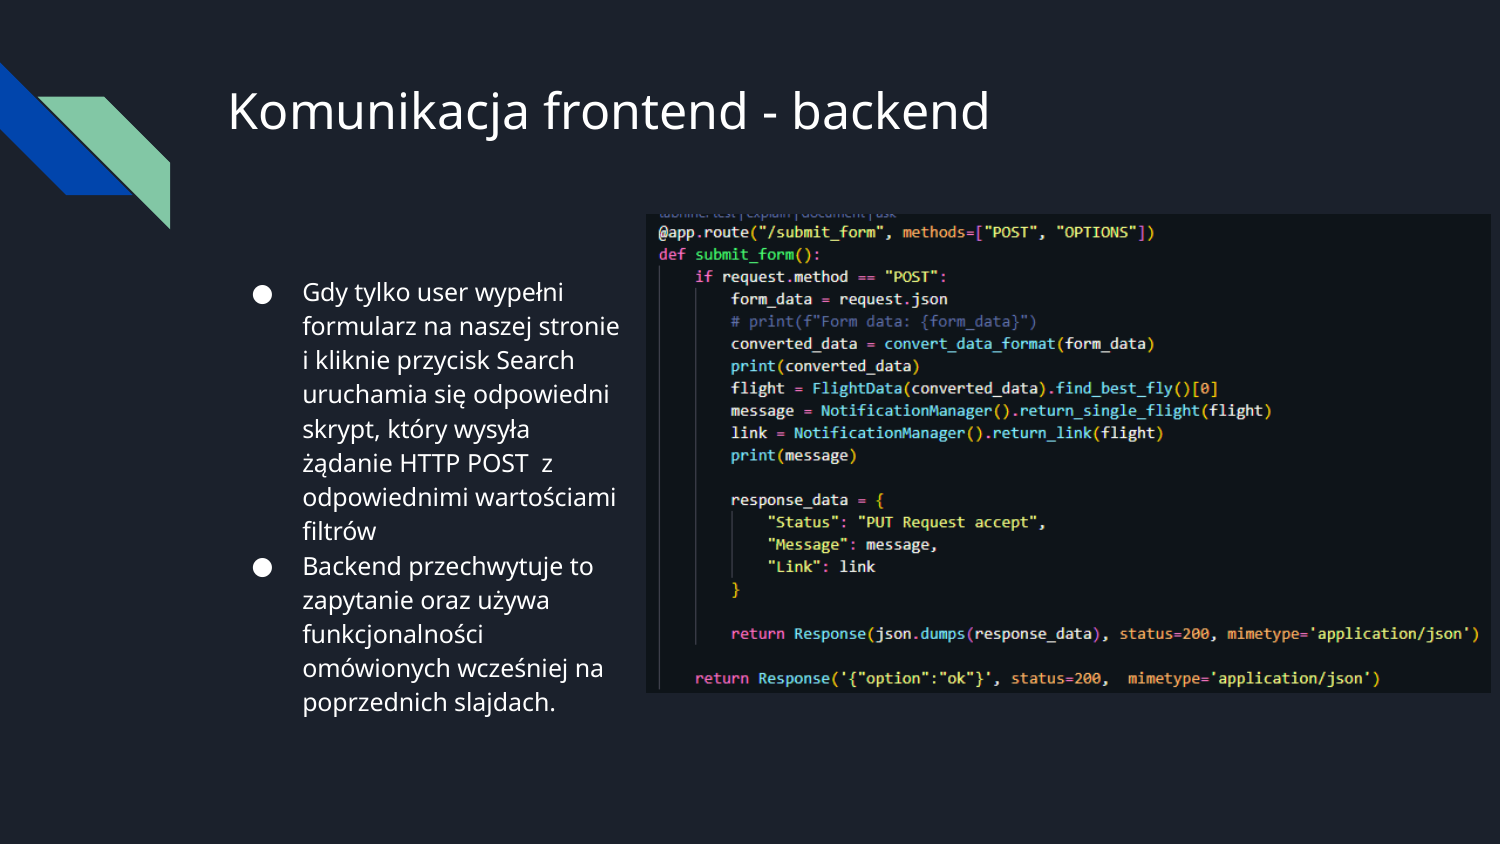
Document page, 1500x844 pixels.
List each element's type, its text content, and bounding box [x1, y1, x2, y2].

title Komunikacja frontend - backend [212, 64, 1368, 215]
picture [646, 214, 1491, 693]
list Gdy tylko user wypełni formularz na naszej stronie i kliknie przycisk Search uruchamia się odpowiedni skrypt, który wysyła żądanie HTTP POST z odpowiednimi wartościami filtrów Backend przechwytuje to zapytanie oraz używa funkcjonalności omówionych wcześniej na poprzednich slajdach. [212, 257, 637, 735]
